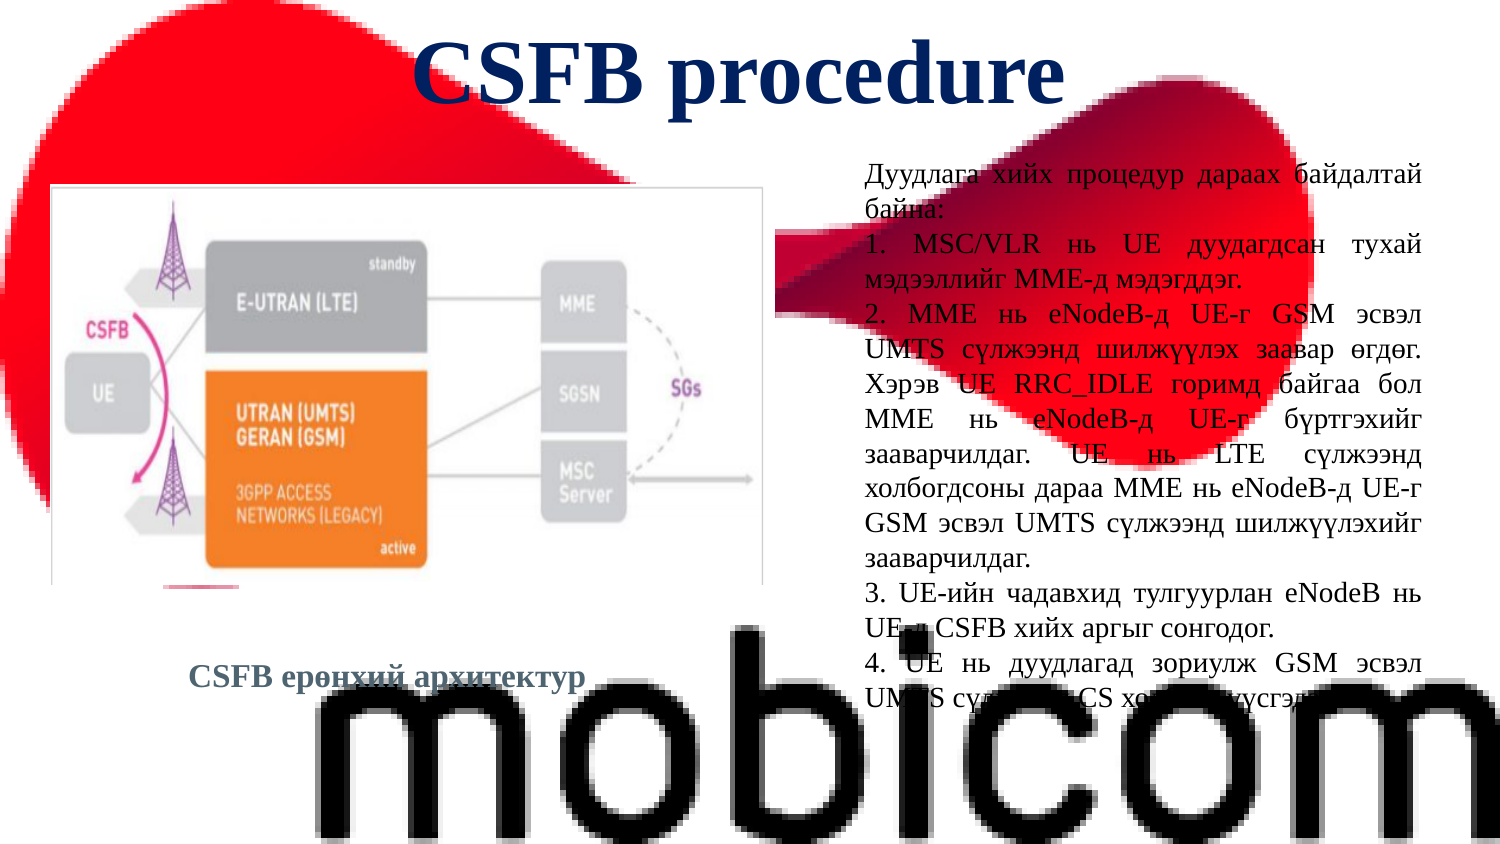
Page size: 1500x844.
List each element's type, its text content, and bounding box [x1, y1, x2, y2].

title CSFB procedure [118, 0, 1382, 98]
text_box CSFB ерөнхий архитектур [172, 646, 602, 702]
picture [0, 0, 1500, 844]
text_box Дуудлага хийх процедур дараах байдалтай байна: 1. MSC/VLR нь UE дуудагдсан тухай мэдээллийг MME-д мэдэгддэг. 2. MME нь eNodeB-д UE-г GSM эсвэл UMTS сүлжээнд шилжүүлэх заавар өгдөг. Хэрэв UE RRC_IDLE горимд байгаа бол MME нь eNodeB-д UE-г бүртгэхийг зааварчилдаг. UE нь LTE сүлжээнд холбогдсоны дараа MME нь eNodeB-д UE-г GSM эсвэл UMTS сүлжээнд шилжүүлэхийг зааварчилдаг. 3. UE-ийн чадавхид тулгуурлан eNodeB нь UE-д CSFB хийх аргыг сонгодог. 4. UE нь дуудлагад зориулж GSM эсвэл UMTS сүлжээнд CS холболт үүсгэдэг [849, 146, 1438, 721]
